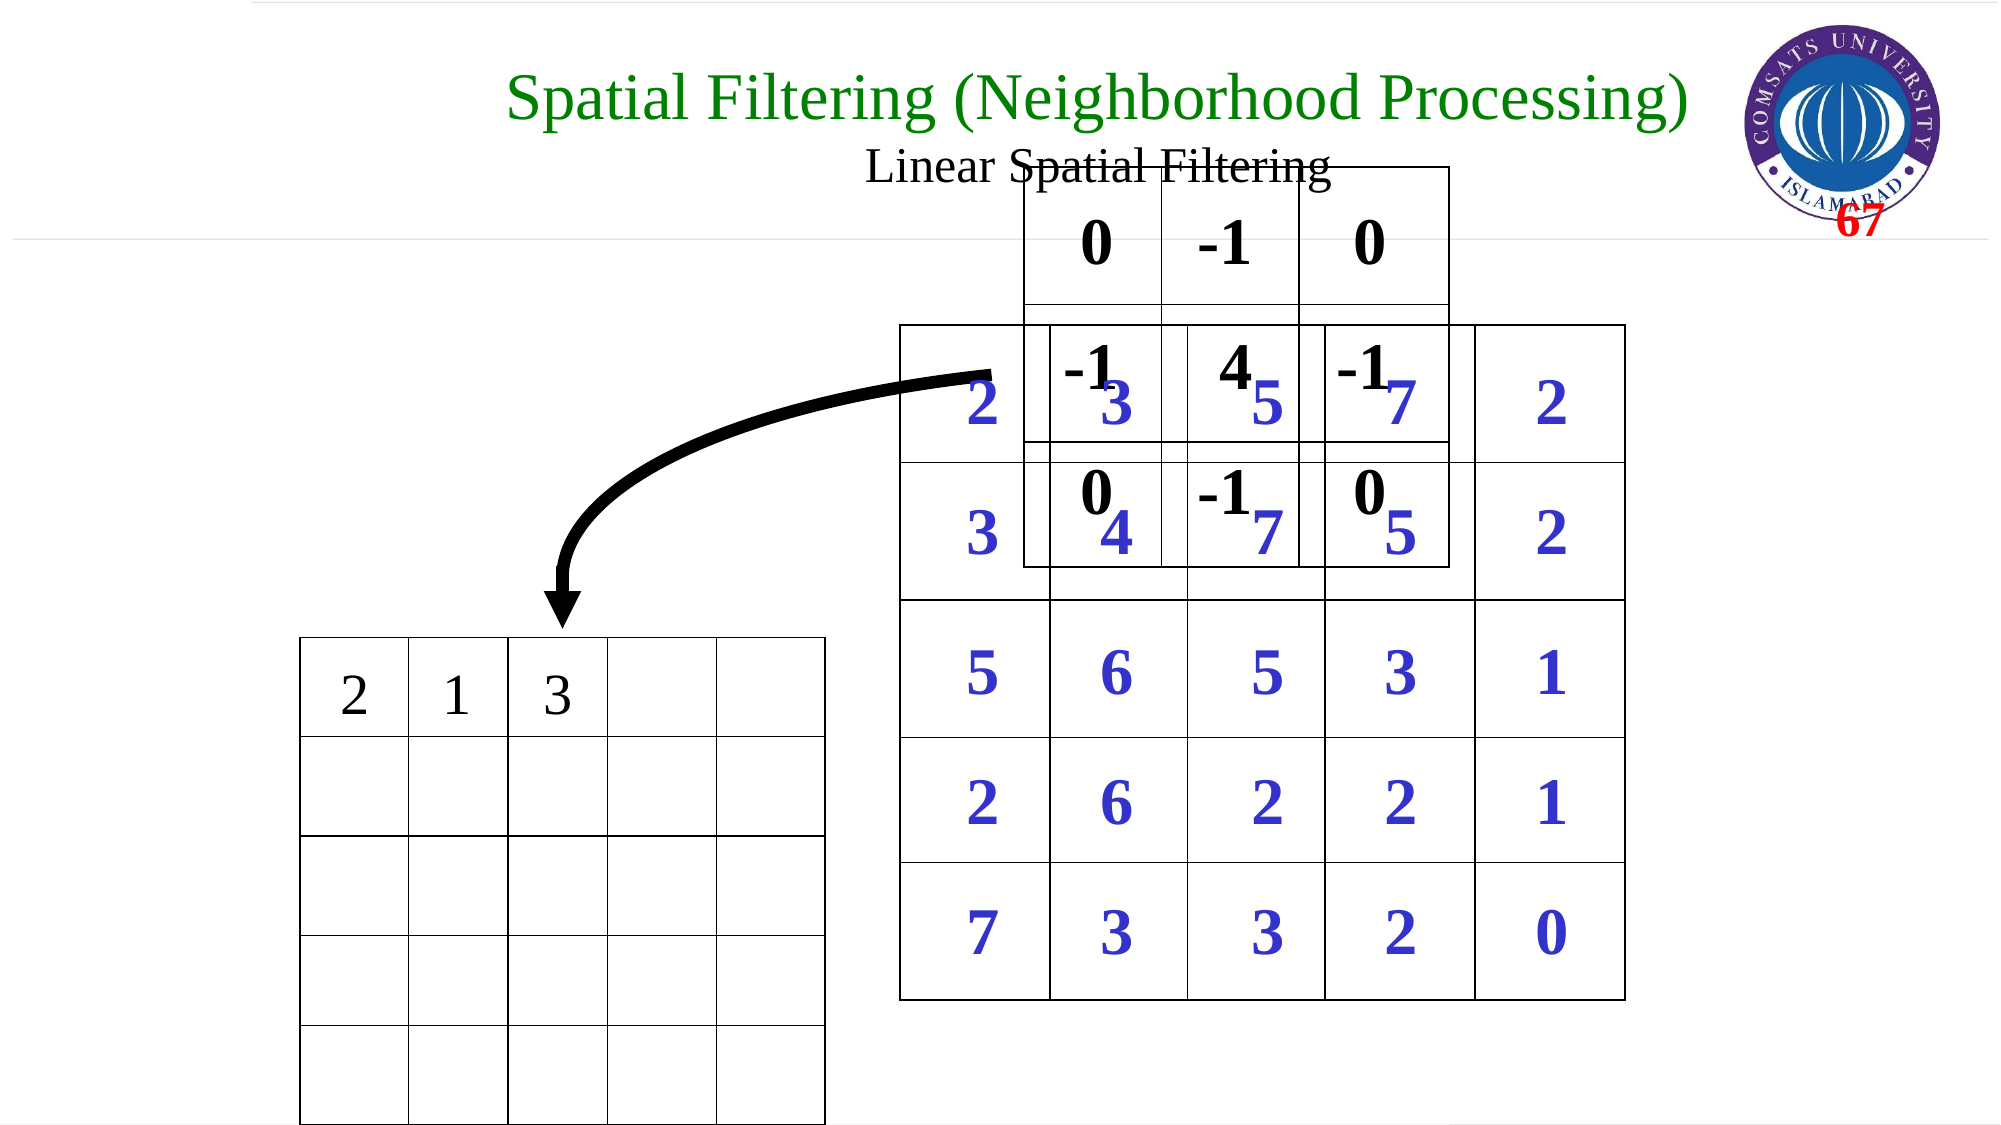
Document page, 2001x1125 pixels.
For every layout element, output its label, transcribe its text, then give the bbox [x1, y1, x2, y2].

picture [1730, 8, 1954, 237]
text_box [562, 374, 894, 629]
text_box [1023, 166, 1450, 323]
text_box Spatial Filtering (Neighborhood Processing) Linear Spatial Filtering [464, 45, 1733, 201]
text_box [899, 324, 1626, 1001]
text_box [299, 637, 826, 1125]
